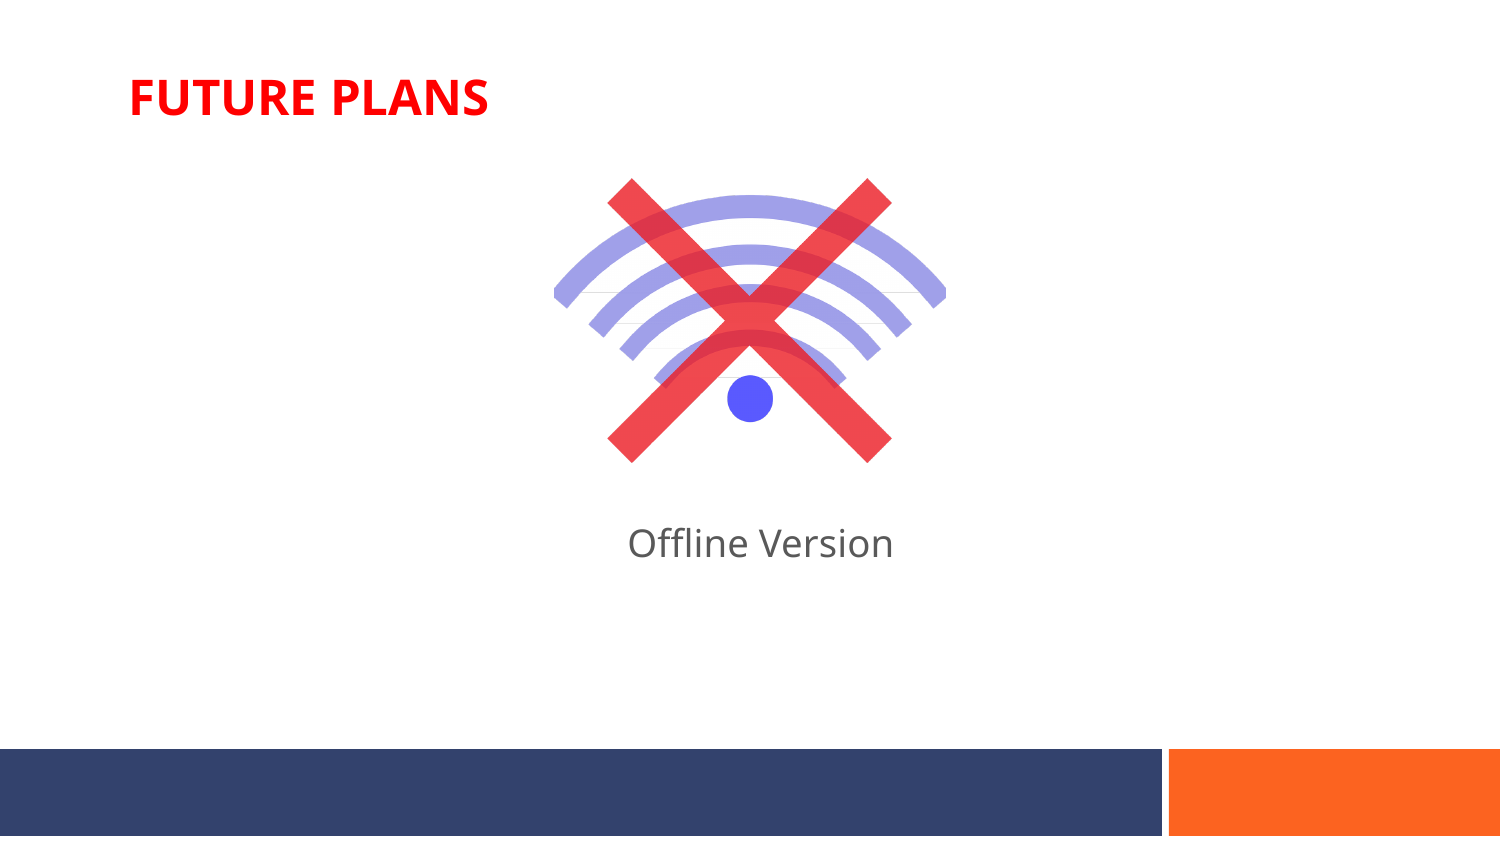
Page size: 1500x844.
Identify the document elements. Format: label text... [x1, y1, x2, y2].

list Offline Version [612, 504, 912, 591]
picture [554, 178, 946, 463]
text_box [1168, 749, 1500, 836]
title FUTURE PLANS [113, 51, 1500, 146]
text_box [0, 749, 1162, 836]
